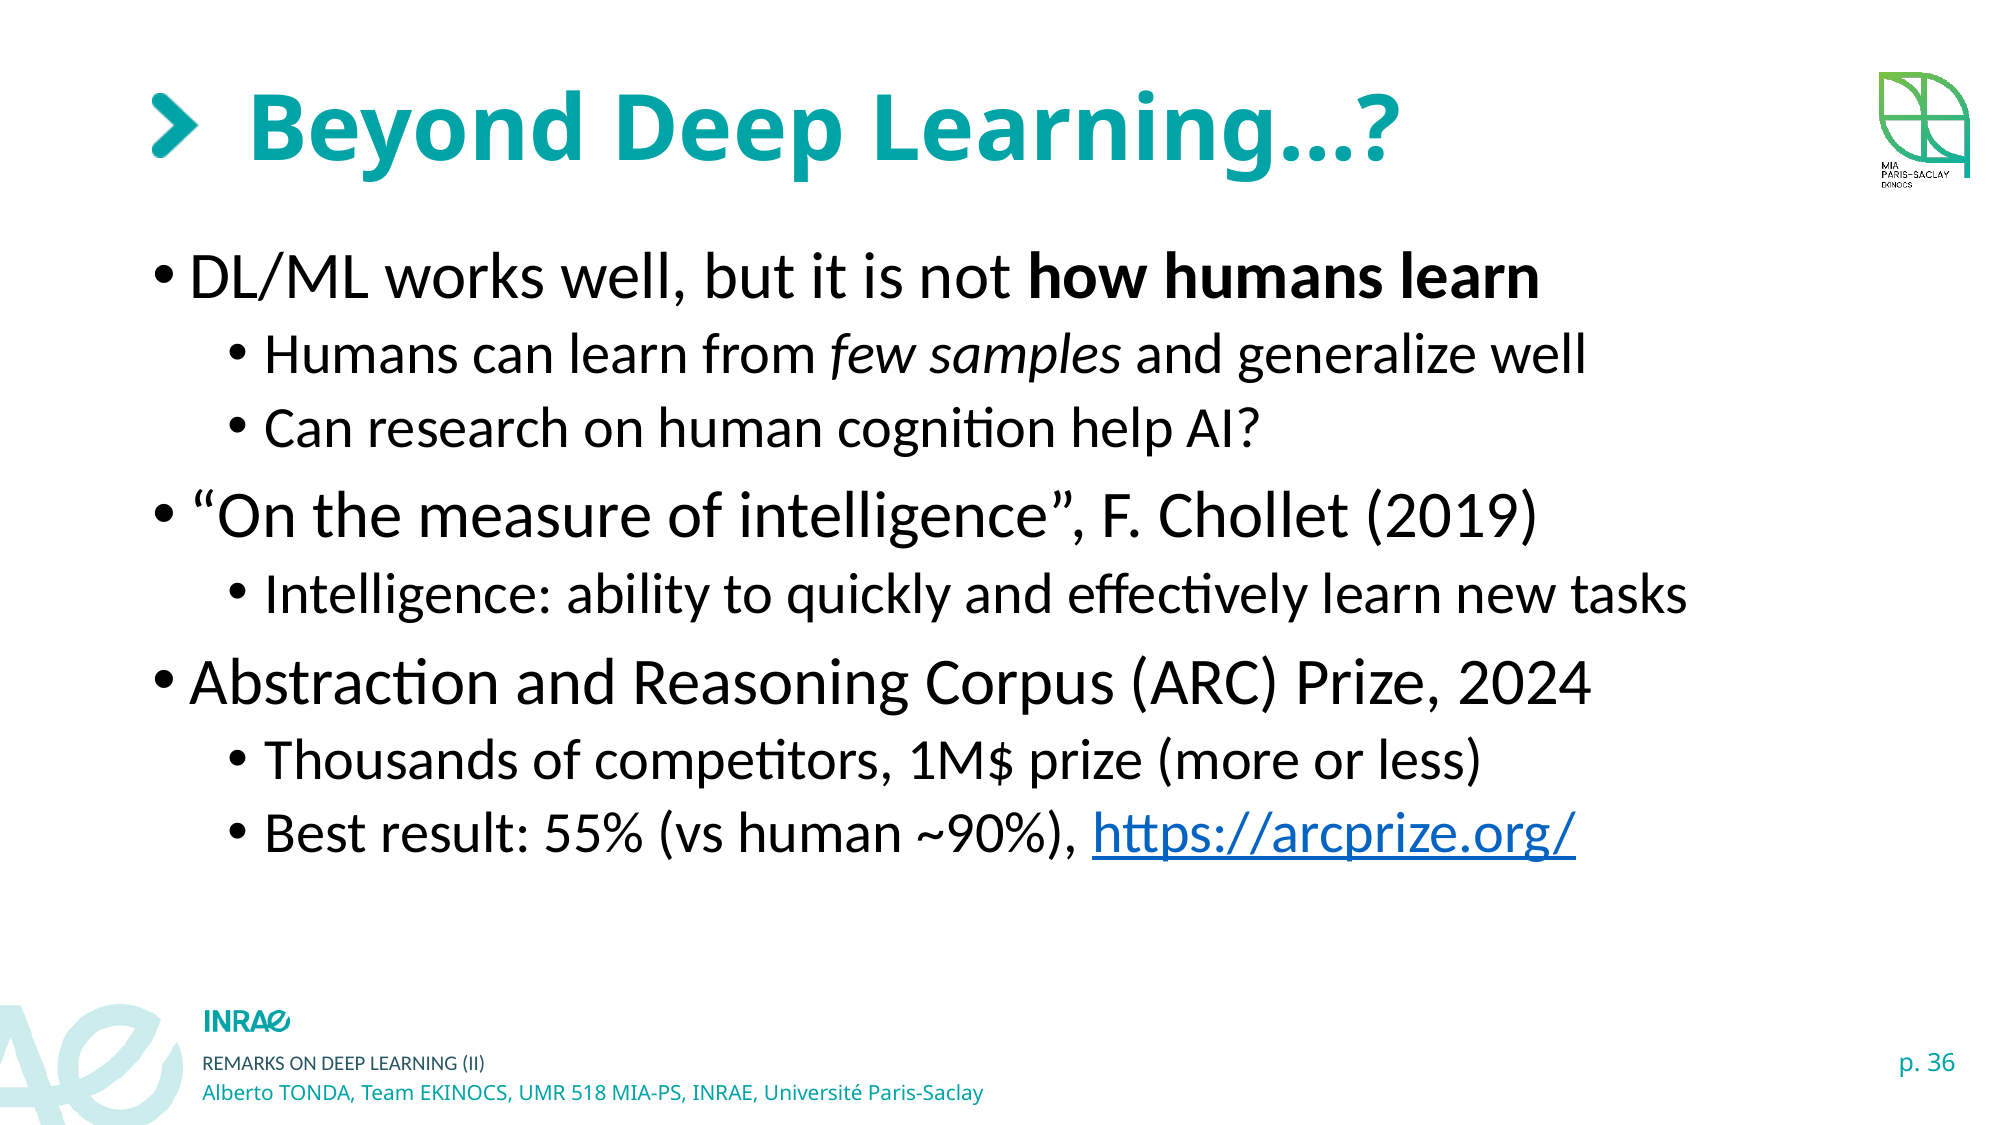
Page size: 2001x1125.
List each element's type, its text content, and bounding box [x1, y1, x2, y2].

picture [0, 996, 329, 1125]
title Beyond Deep Learning…? [137, 59, 1863, 203]
picture [1862, 54, 1986, 205]
picture [152, 93, 200, 158]
picture [324, 1058, 329, 1069]
list DL/ML works well, but it is not how humans learn Humans can learn from few samples and generalize well Can research on human cognition help AI? “On the measure of intelligence”, F. Chollet (2019) Intelligence: ability to quickly and effectively learn new tasks Abstraction and Reasoning Corpus (ARC) Prize, 2024 Thousands of competitors, 1M$ prize (more or less) Best result: 55% (vs human ~90%), https://arcprize.org/ [137, 233, 1863, 1001]
